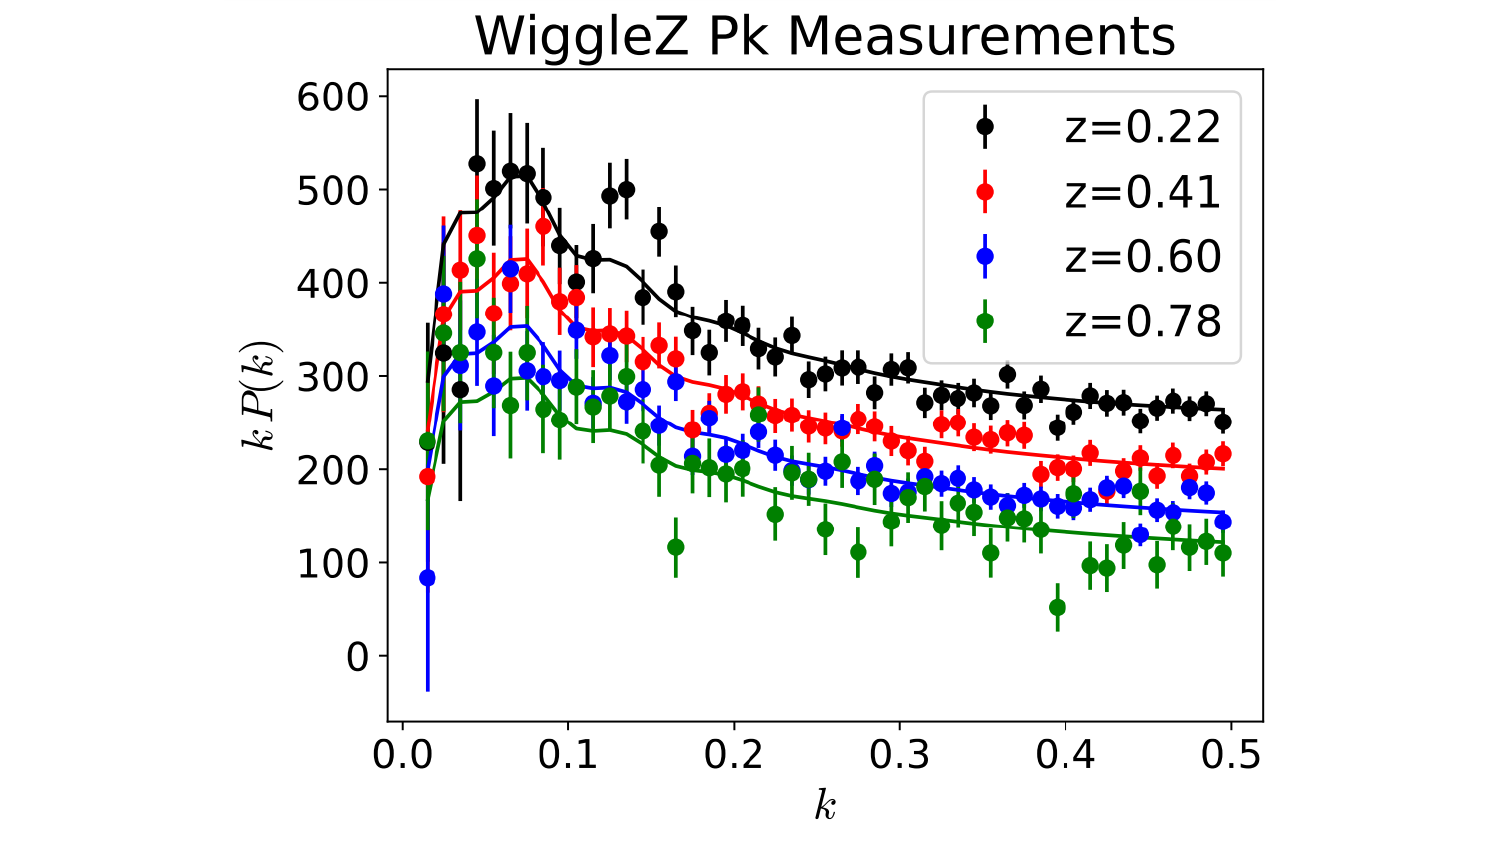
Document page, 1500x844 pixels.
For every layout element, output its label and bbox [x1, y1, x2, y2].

picture [224, 0, 1276, 844]
